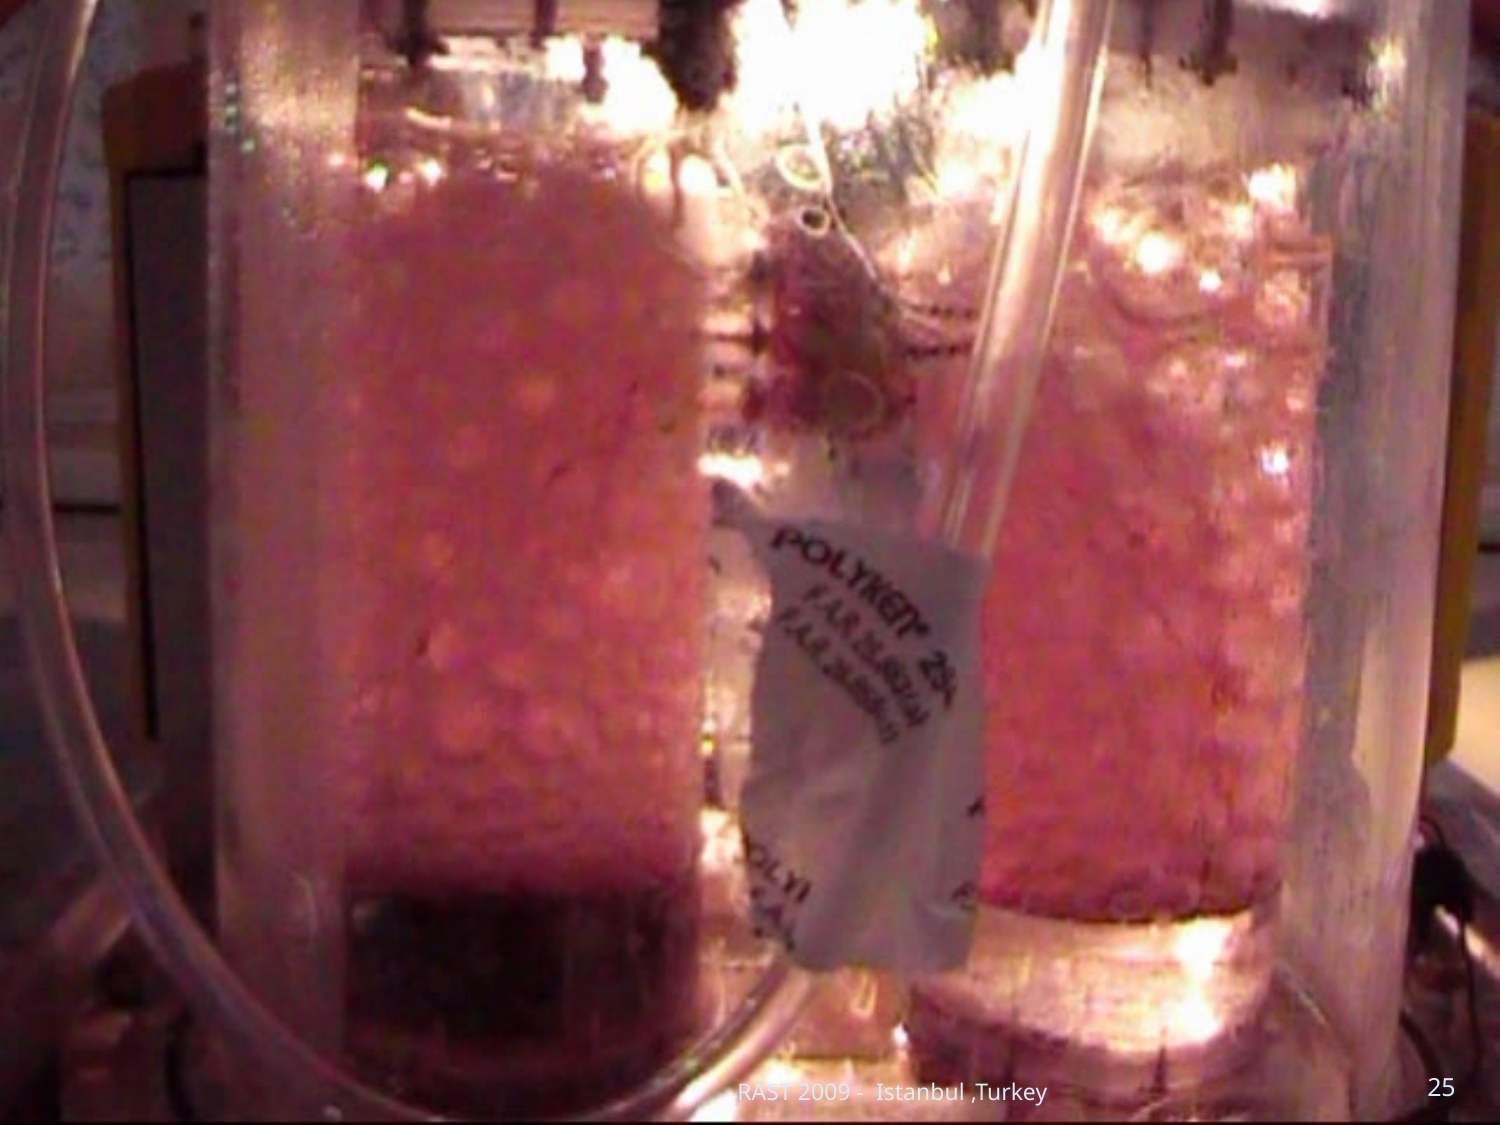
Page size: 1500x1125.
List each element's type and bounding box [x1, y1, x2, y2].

list [0, 0, 1500, 1125]
